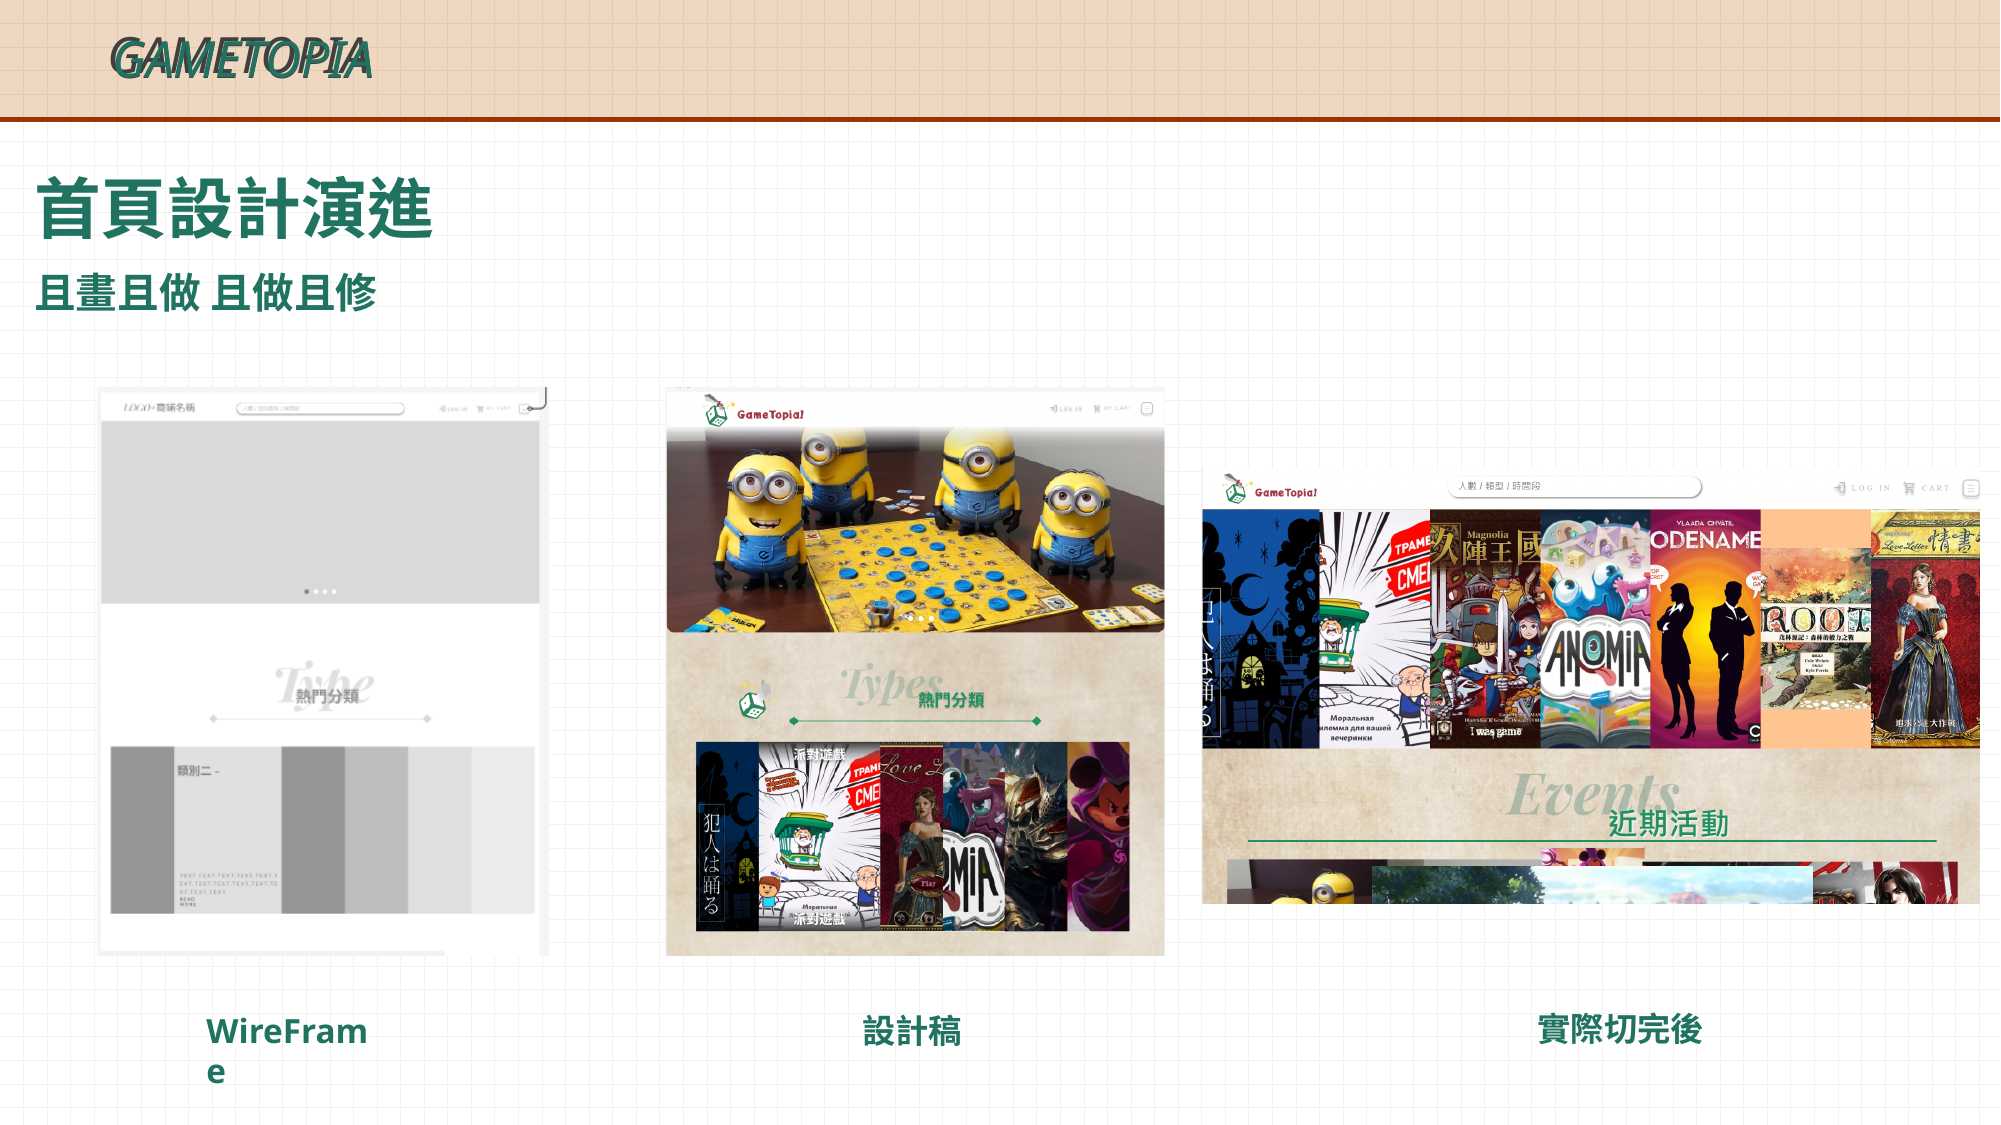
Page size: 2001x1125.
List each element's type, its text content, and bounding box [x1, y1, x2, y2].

text_box 設計稿 [847, 1002, 983, 1058]
text_box 首頁設計演進 [19, 159, 572, 255]
text_box GAMETOPIA [97, 20, 1202, 96]
text_box GAMETOPIA [97, 19, 1189, 95]
text_box 且畫且做 且做且修 [19, 259, 607, 325]
picture [665, 387, 1165, 956]
picture [97, 387, 549, 956]
text_box 實際切完後 [1522, 1000, 1730, 1056]
picture [1201, 467, 1980, 904]
text_box WireFrame [191, 1002, 399, 1098]
text_box GAMETOPIA [92, 16, 1231, 92]
text_box [0, 0, 2000, 118]
